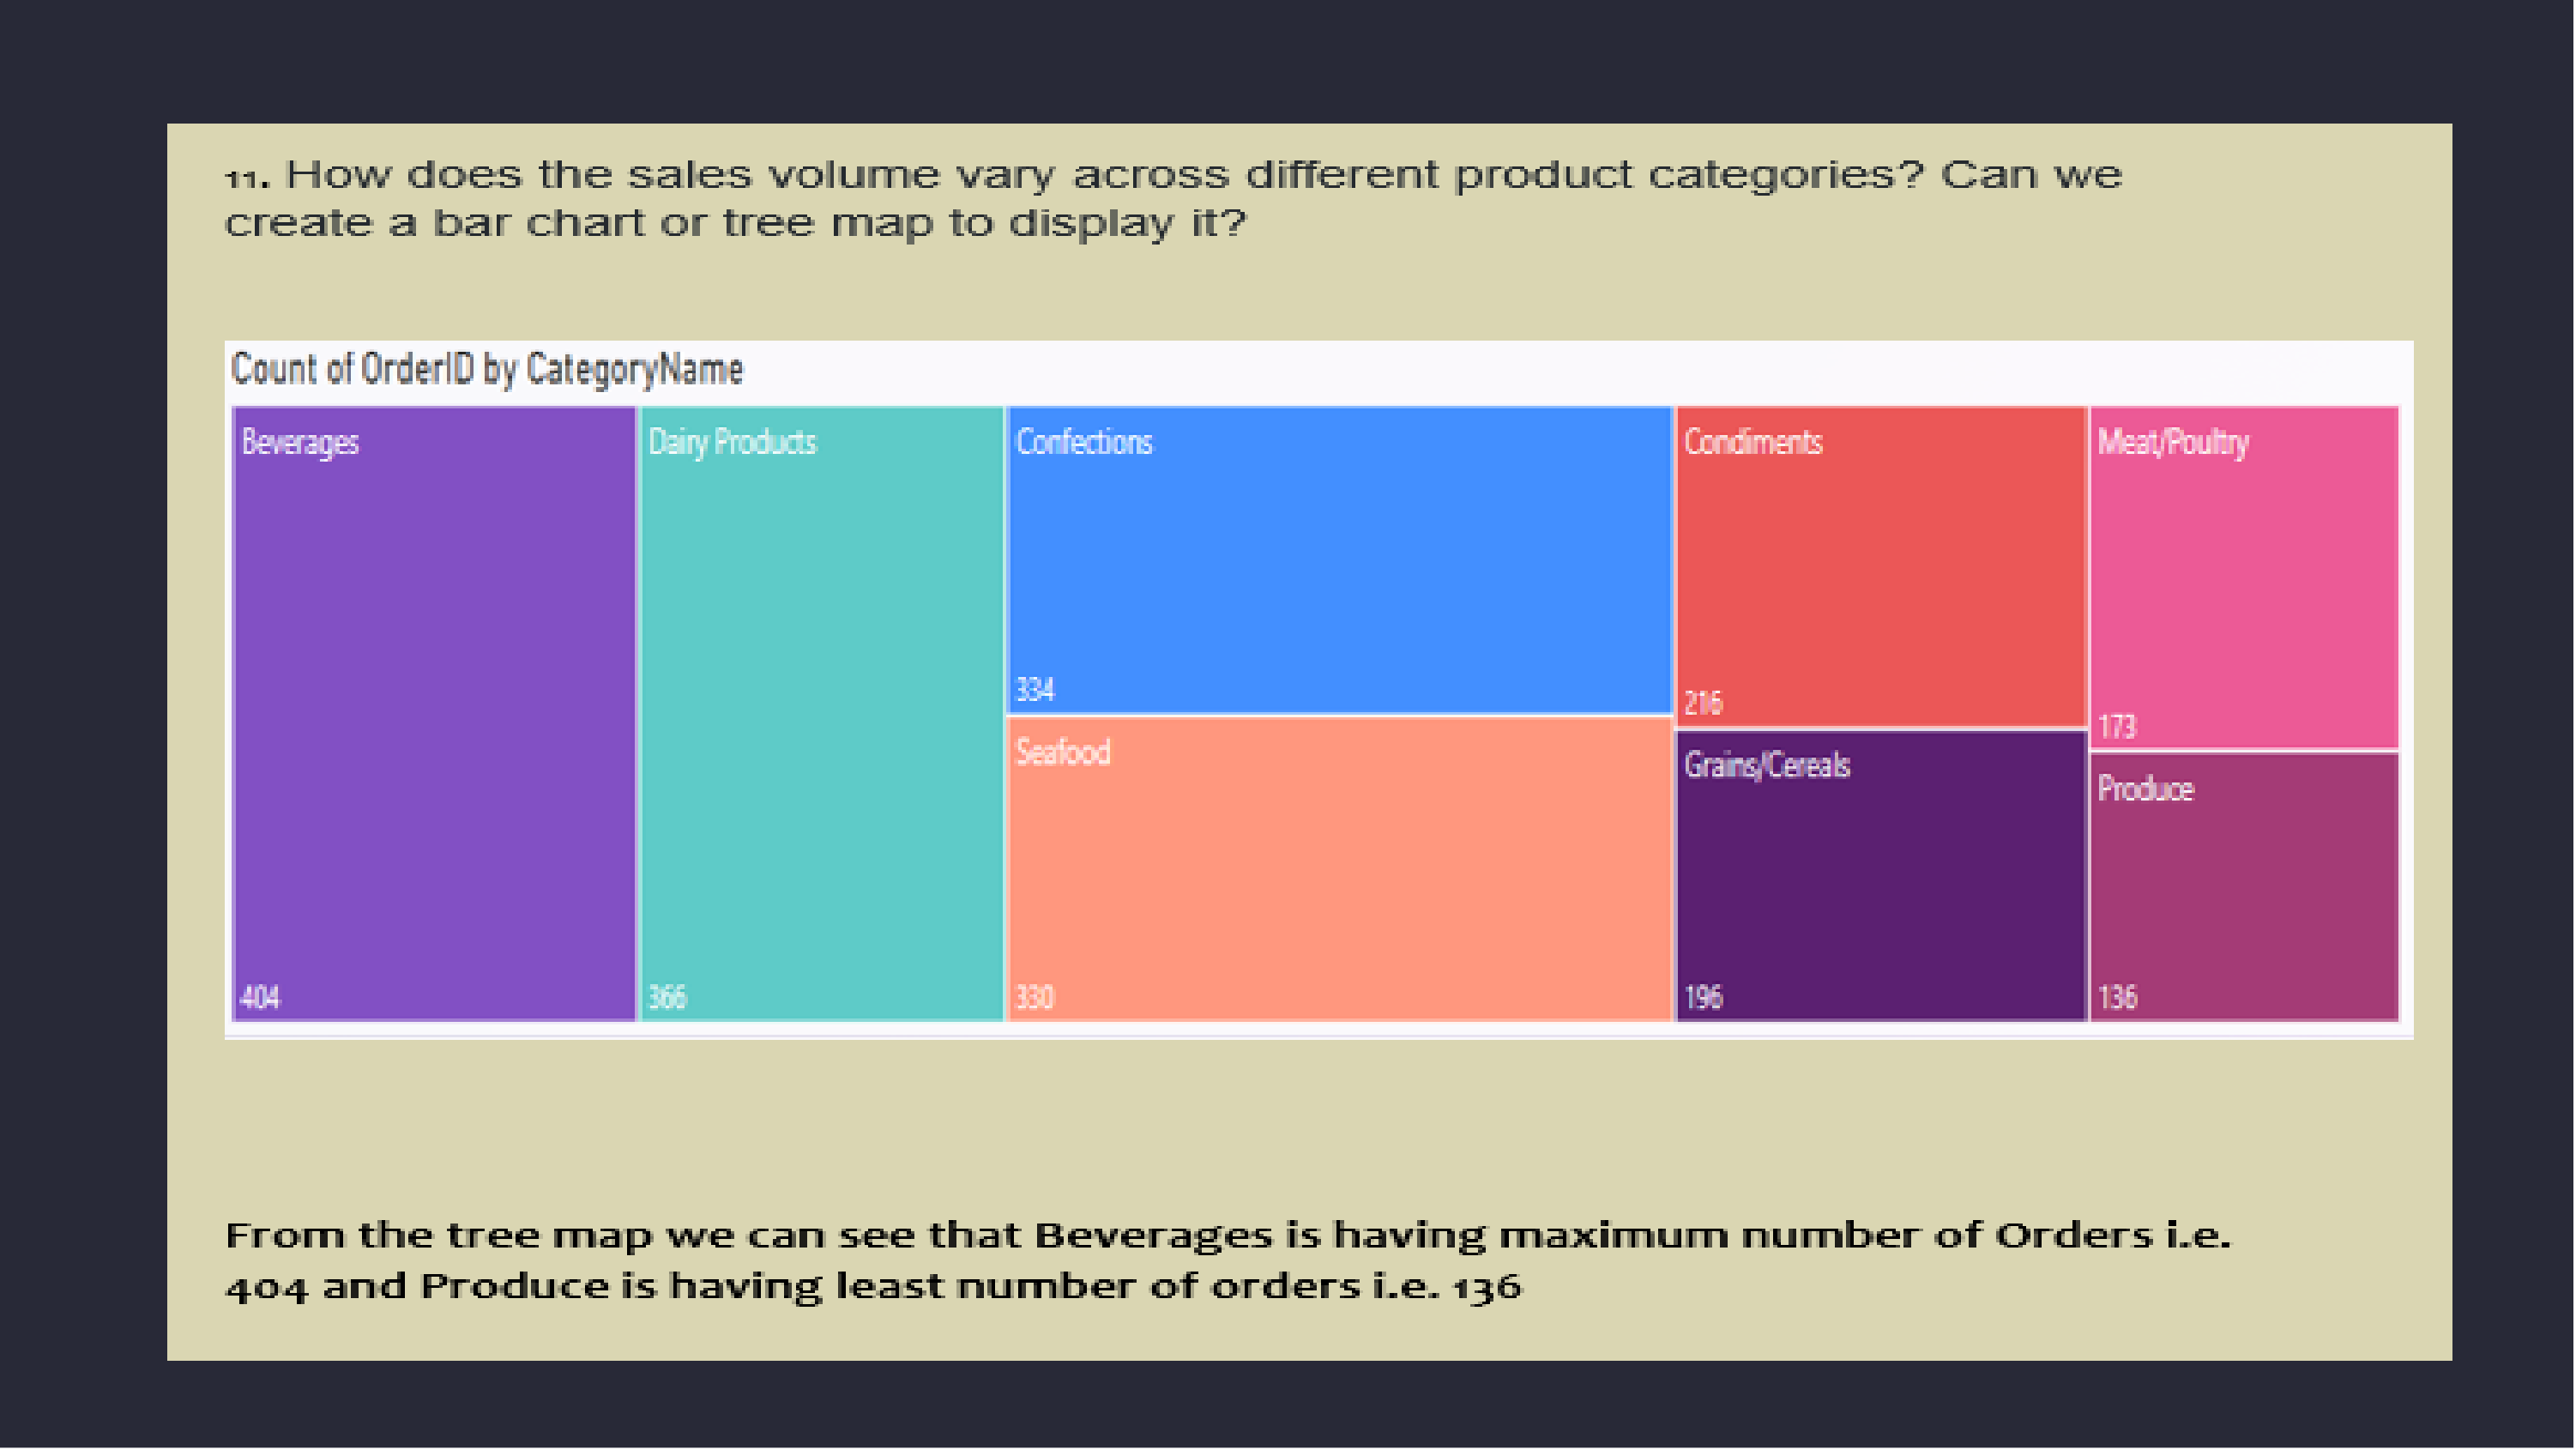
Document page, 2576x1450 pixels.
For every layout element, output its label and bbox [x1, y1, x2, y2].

list [167, 124, 2453, 1361]
